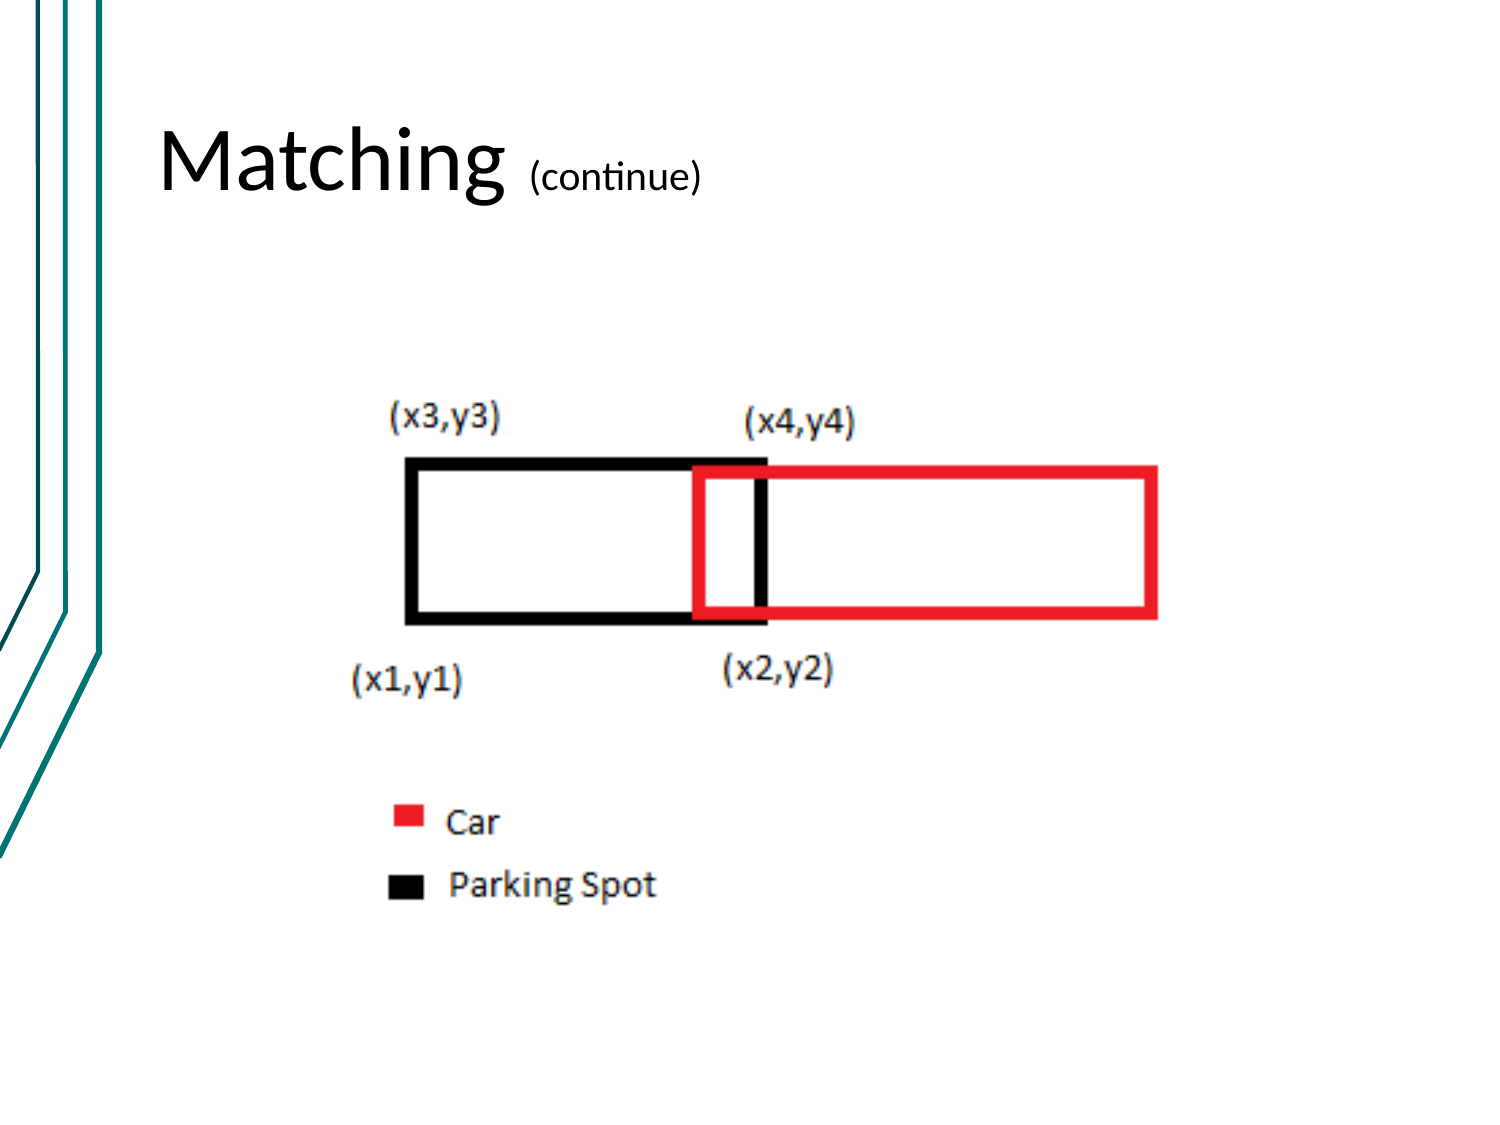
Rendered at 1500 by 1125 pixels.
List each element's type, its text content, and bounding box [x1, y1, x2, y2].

text_box Matching (continue) [142, 91, 1418, 217]
picture [274, 304, 1241, 956]
